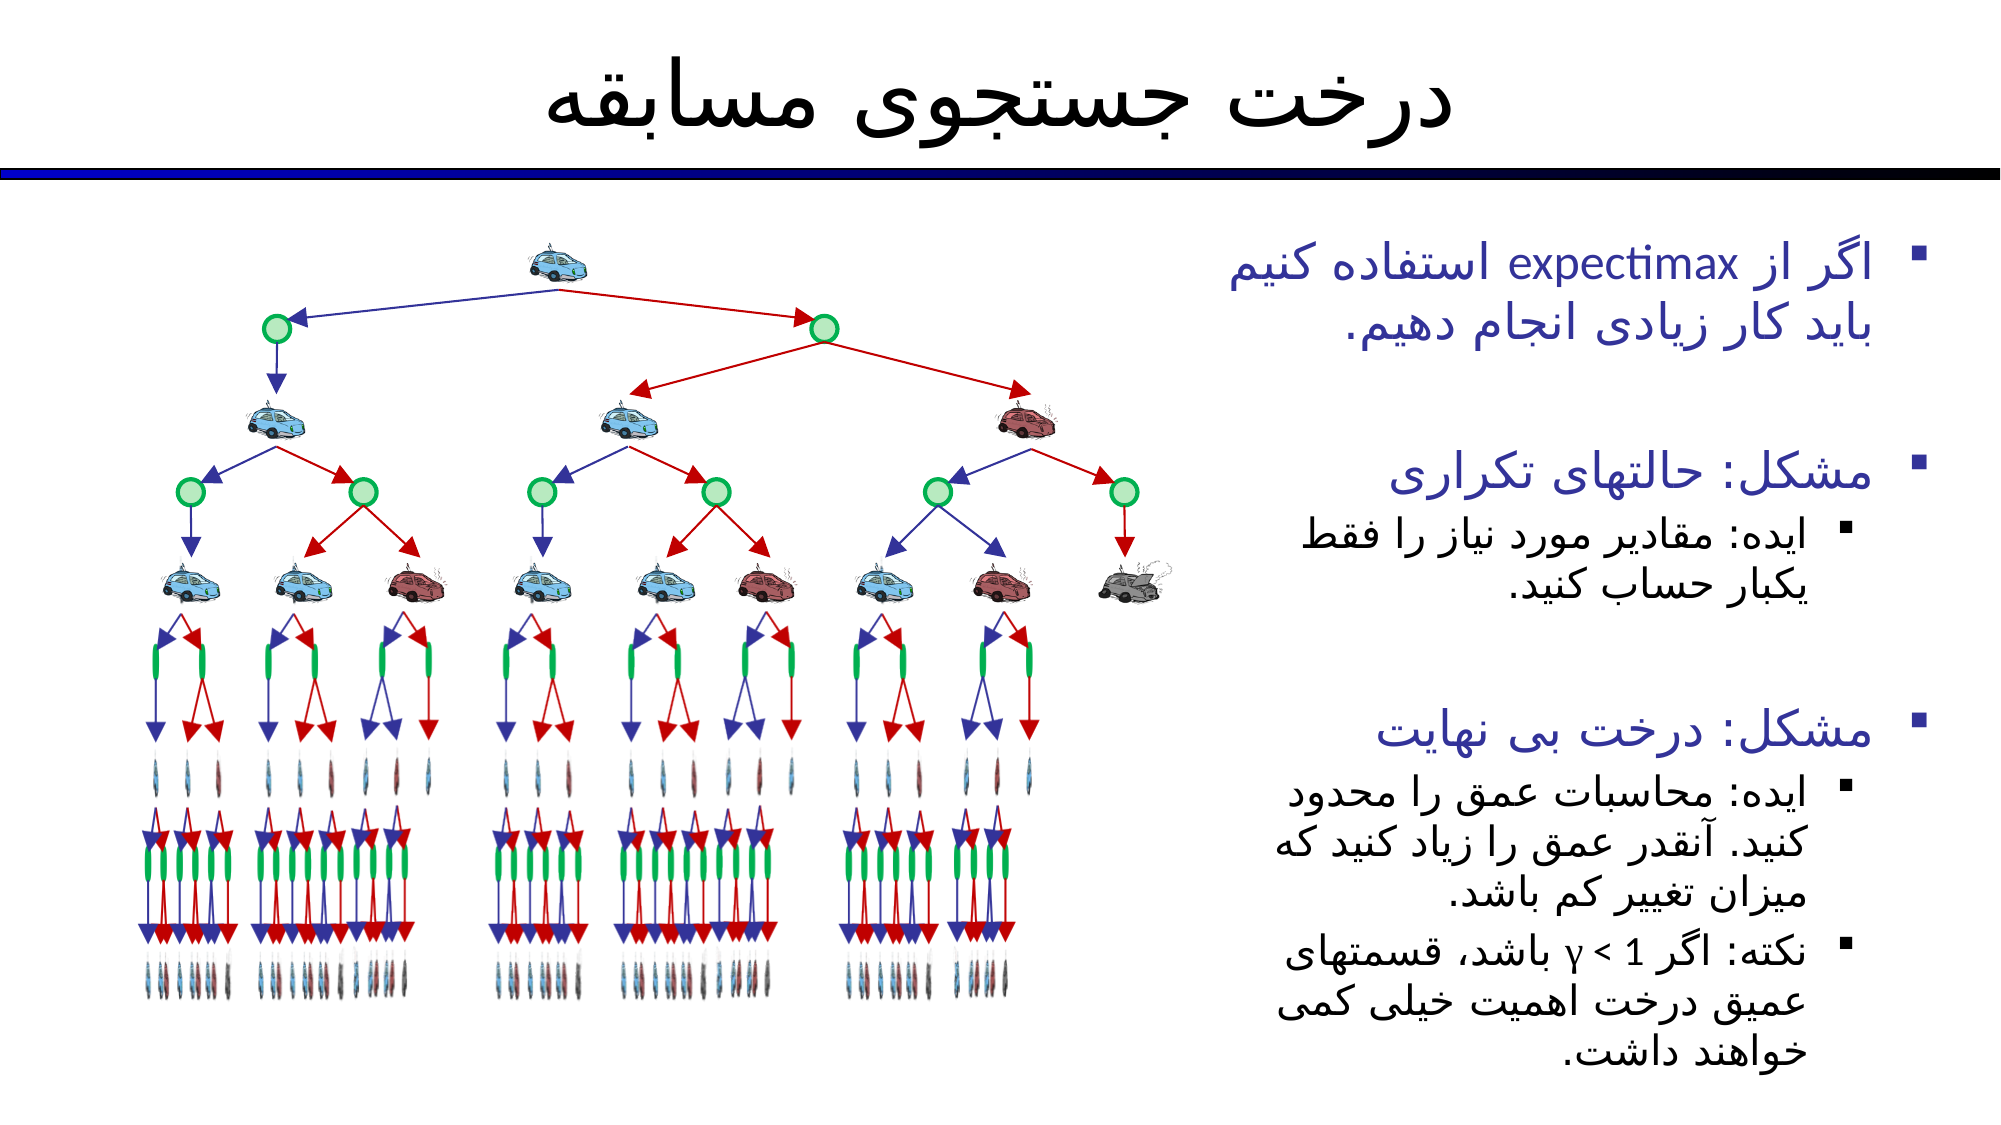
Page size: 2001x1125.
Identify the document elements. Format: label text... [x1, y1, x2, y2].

title درخت جستجوی مسابقه [0, 0, 2000, 184]
picture [112, 549, 1065, 1014]
list اگر از expectimax استفاده کنیم باید کار زیادی انجام دهیم. مشکل: حالتهای تکراری ایده: مقادیر مورد نیاز را فقط یکبار حساب کنید. مشکل: درخت بی نهایت ایده: محاسبات عمق را محدود کنید. آنقدر عمق را زیاد کنید که میزان تغییر کم باشد. نکته: اگر γ < 1 باشد، قسمتهای عمیق درخت اهمیت خیلی کمی خواهند داشت. [1212, 221, 1947, 999]
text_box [151, 237, 1176, 613]
